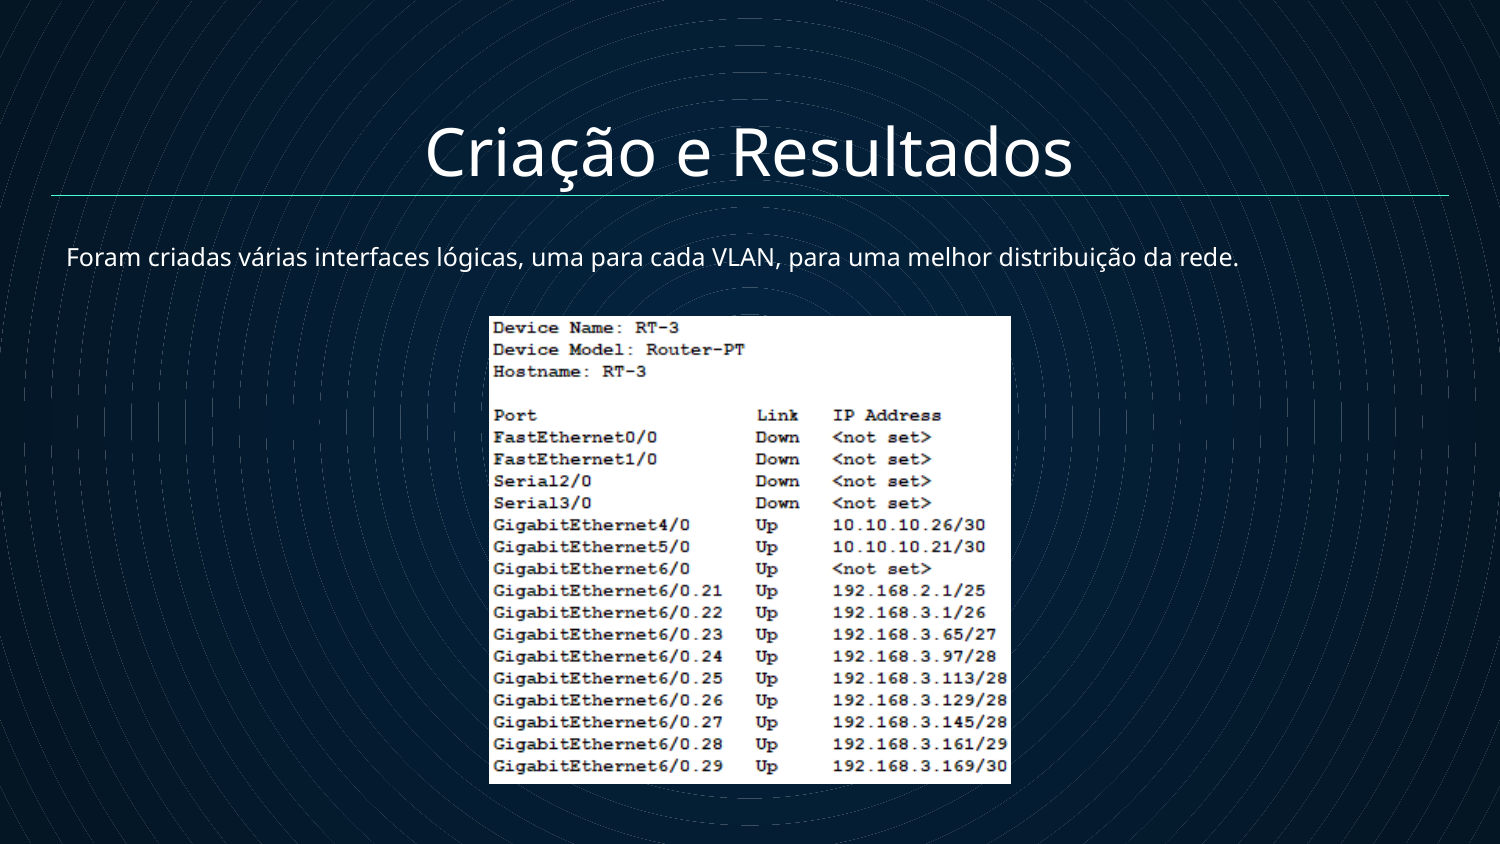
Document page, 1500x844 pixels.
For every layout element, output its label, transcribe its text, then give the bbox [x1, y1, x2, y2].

title Criação e Resultados [51, 202, 1449, 206]
text_box Foram criadas várias interfaces lógicas, uma para cada VLAN, para uma melhor distribuição da rede. [51, 226, 1449, 813]
title Criação e Resultados [51, 105, 1449, 195]
picture [488, 316, 1012, 785]
